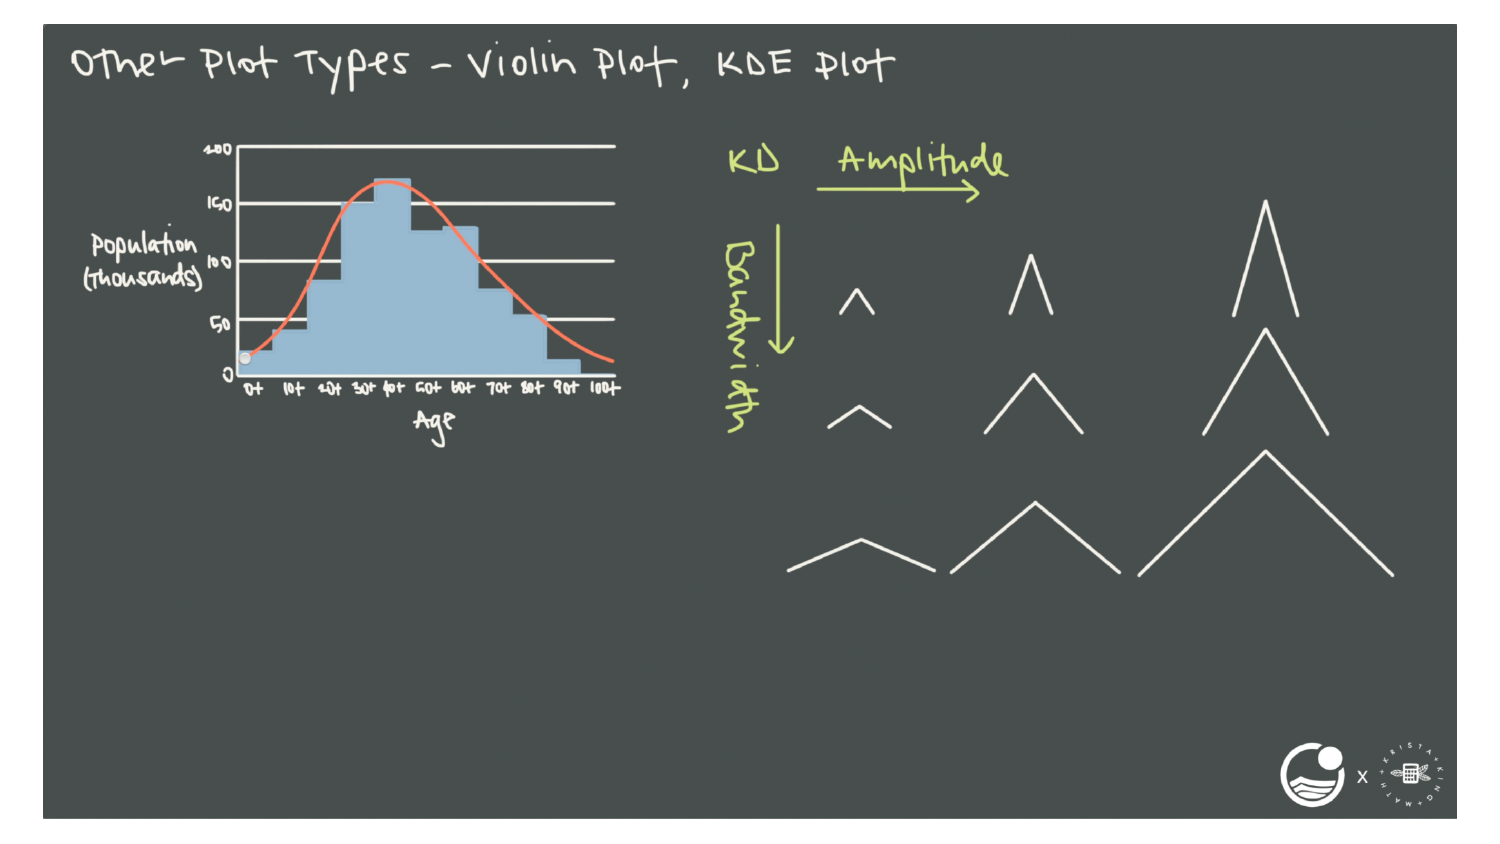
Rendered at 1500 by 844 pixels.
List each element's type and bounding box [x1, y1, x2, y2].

picture [42, 24, 1457, 819]
